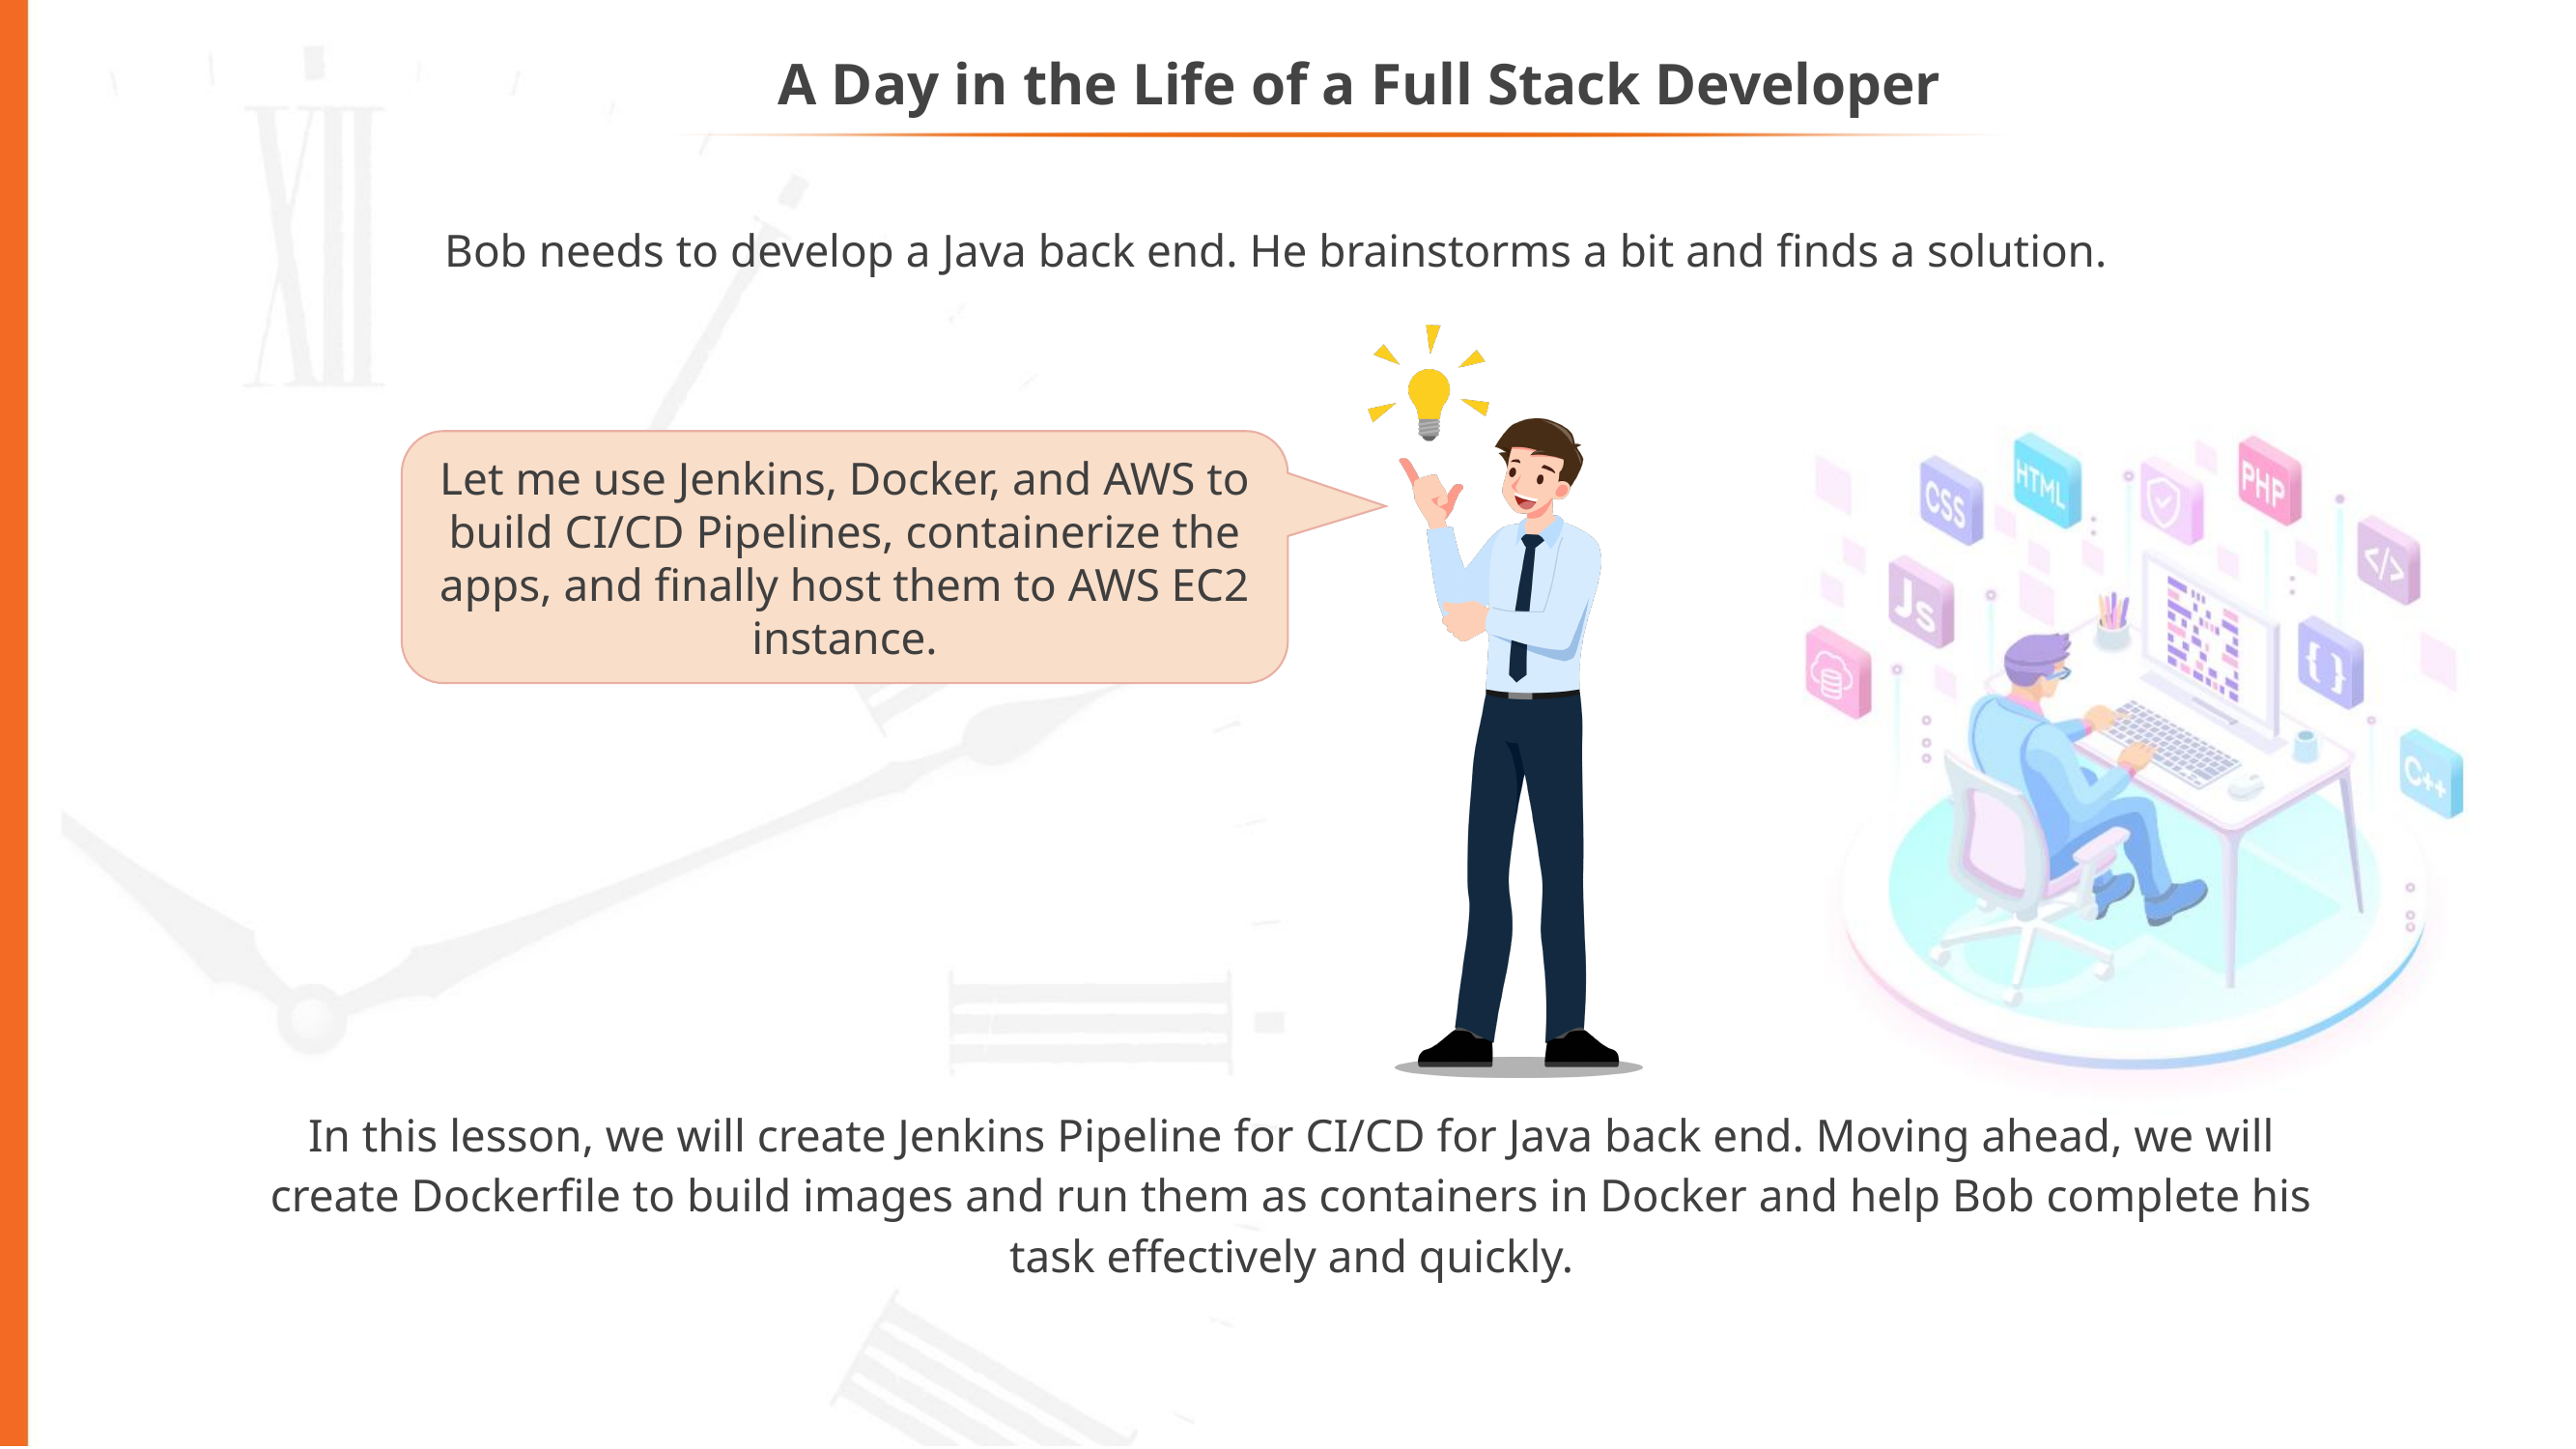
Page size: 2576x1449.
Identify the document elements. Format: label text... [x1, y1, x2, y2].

text_box In this lesson, we will create Jenkins Pipeline for CI/CD for Java back end. Moving ahead, we will create Dockerfile to build images and run them as containers in Docker and help Bob complete his task effectively and quickly. [234, 1099, 2341, 1342]
text_box Let me use Jenkins, Docker, and AWS to build CI/CD Pipelines, containerize the apps, and finally host them to AWS EC2 instance. [401, 431, 1363, 684]
picture [0, 0, 2576, 1446]
list Bob needs to develop a Java back end. He brainstorms a bit and finds a solution. [198, 228, 2378, 350]
